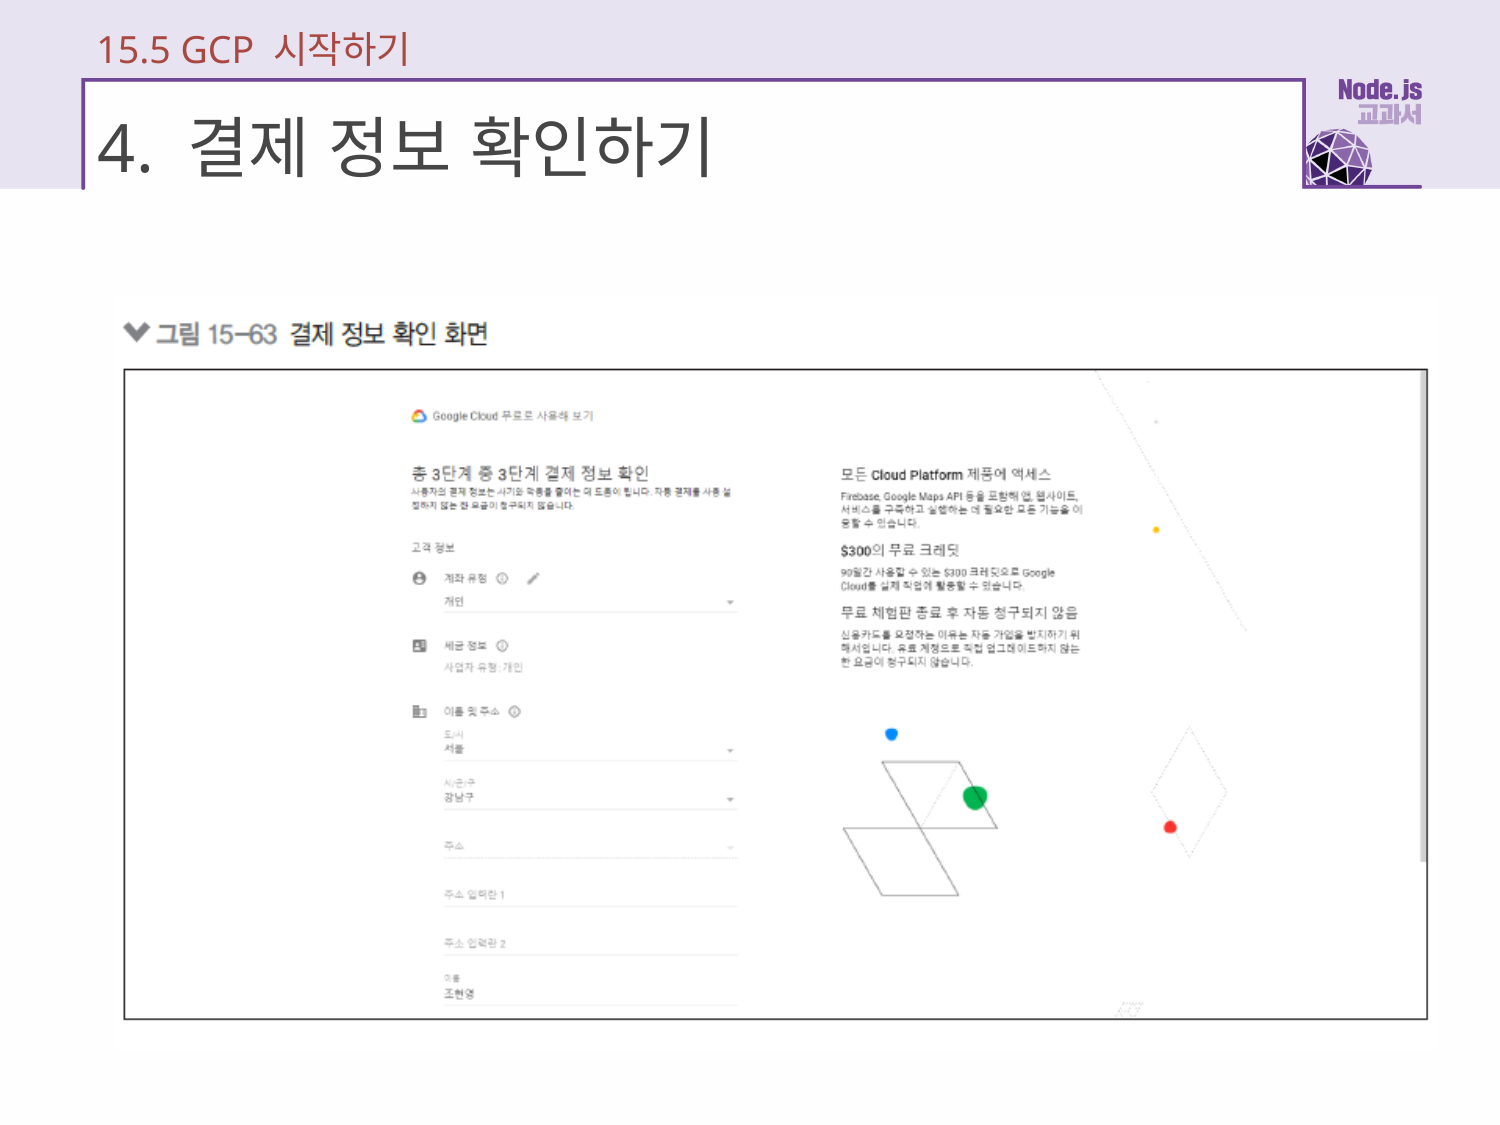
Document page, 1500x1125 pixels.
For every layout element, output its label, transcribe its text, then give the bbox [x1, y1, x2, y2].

title 4. 결제 정보 확인하기 [82, 61, 1413, 193]
picture [0, 0, 1500, 1125]
text_box 15.5 GCP 시작하기 [81, 14, 807, 62]
